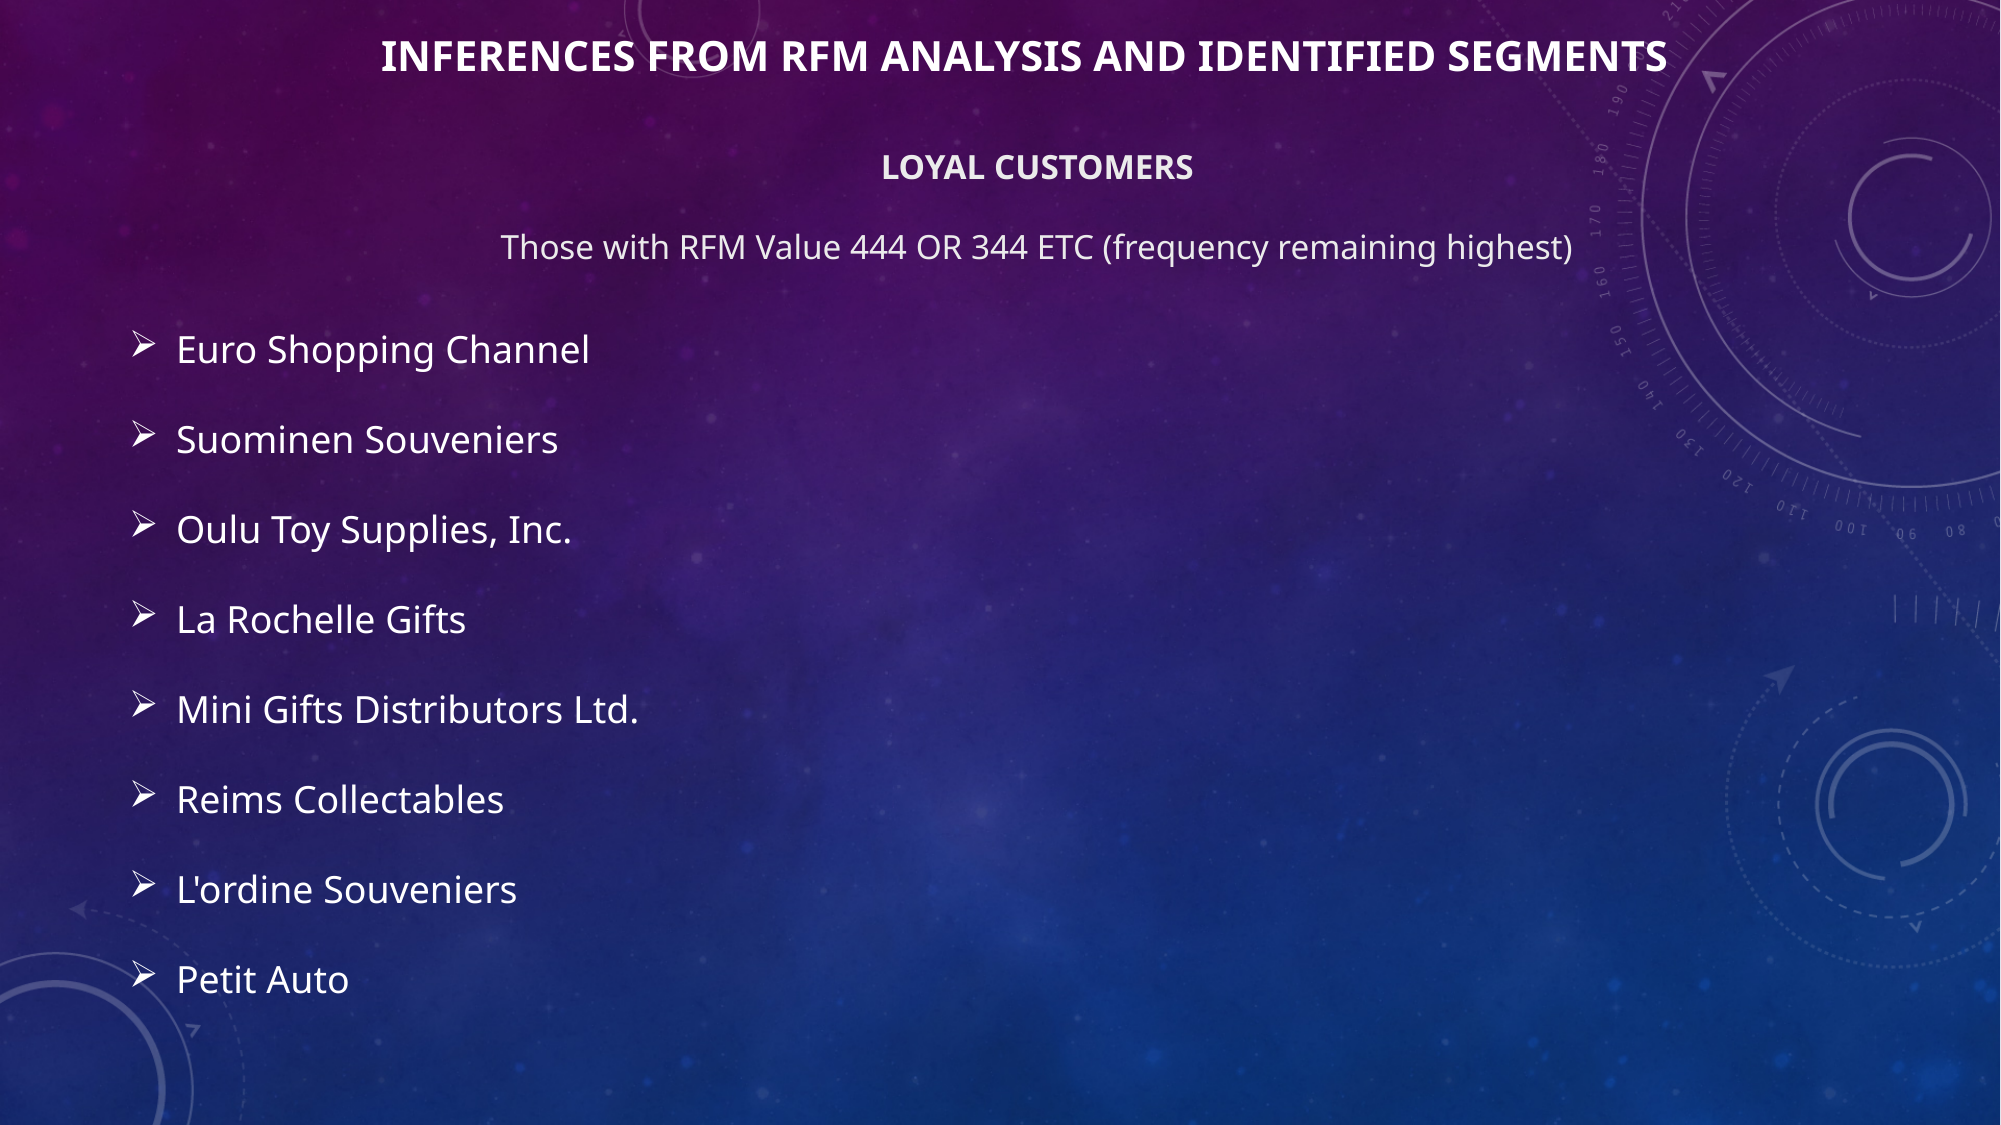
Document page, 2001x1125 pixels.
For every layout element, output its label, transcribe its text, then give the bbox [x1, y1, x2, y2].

title INFERENCES FROM RFM ANALYSIS AND IDENTIFIED SEGMENTS [193, 15, 1856, 94]
text_box Euro Shopping Channel Suominen Souveniers Oulu Toy Supplies, Inc. La Rochelle Gifts Mini Gifts Distributors Ltd. Reims Collectables L'ordine Souveniers Petit Auto [114, 319, 1886, 1054]
picture [0, 0, 2001, 1125]
text_box LOYAL CUSTOMERS Those with RFM Value 444 OR 344 ETC (frequency remaining highest) [169, 141, 1831, 272]
